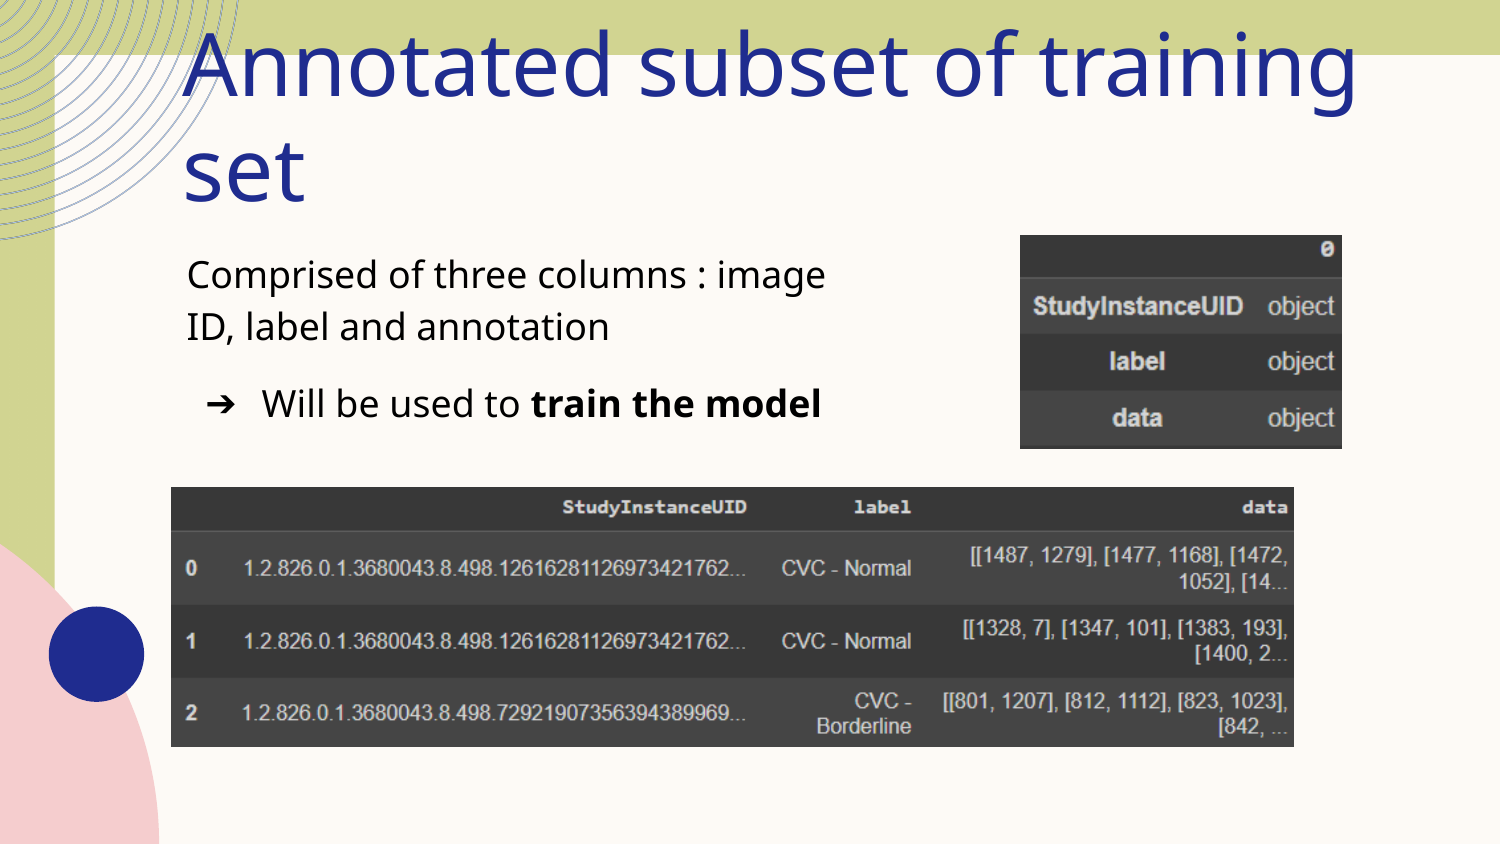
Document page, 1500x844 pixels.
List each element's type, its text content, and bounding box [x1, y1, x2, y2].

picture [1020, 235, 1342, 449]
picture [171, 487, 1294, 748]
text_box Comprised of three columns : image ID, label and annotation Will be used to train the model [171, 229, 892, 455]
title Annotated subset of training set [171, 96, 1387, 219]
picture [0, 0, 1500, 588]
